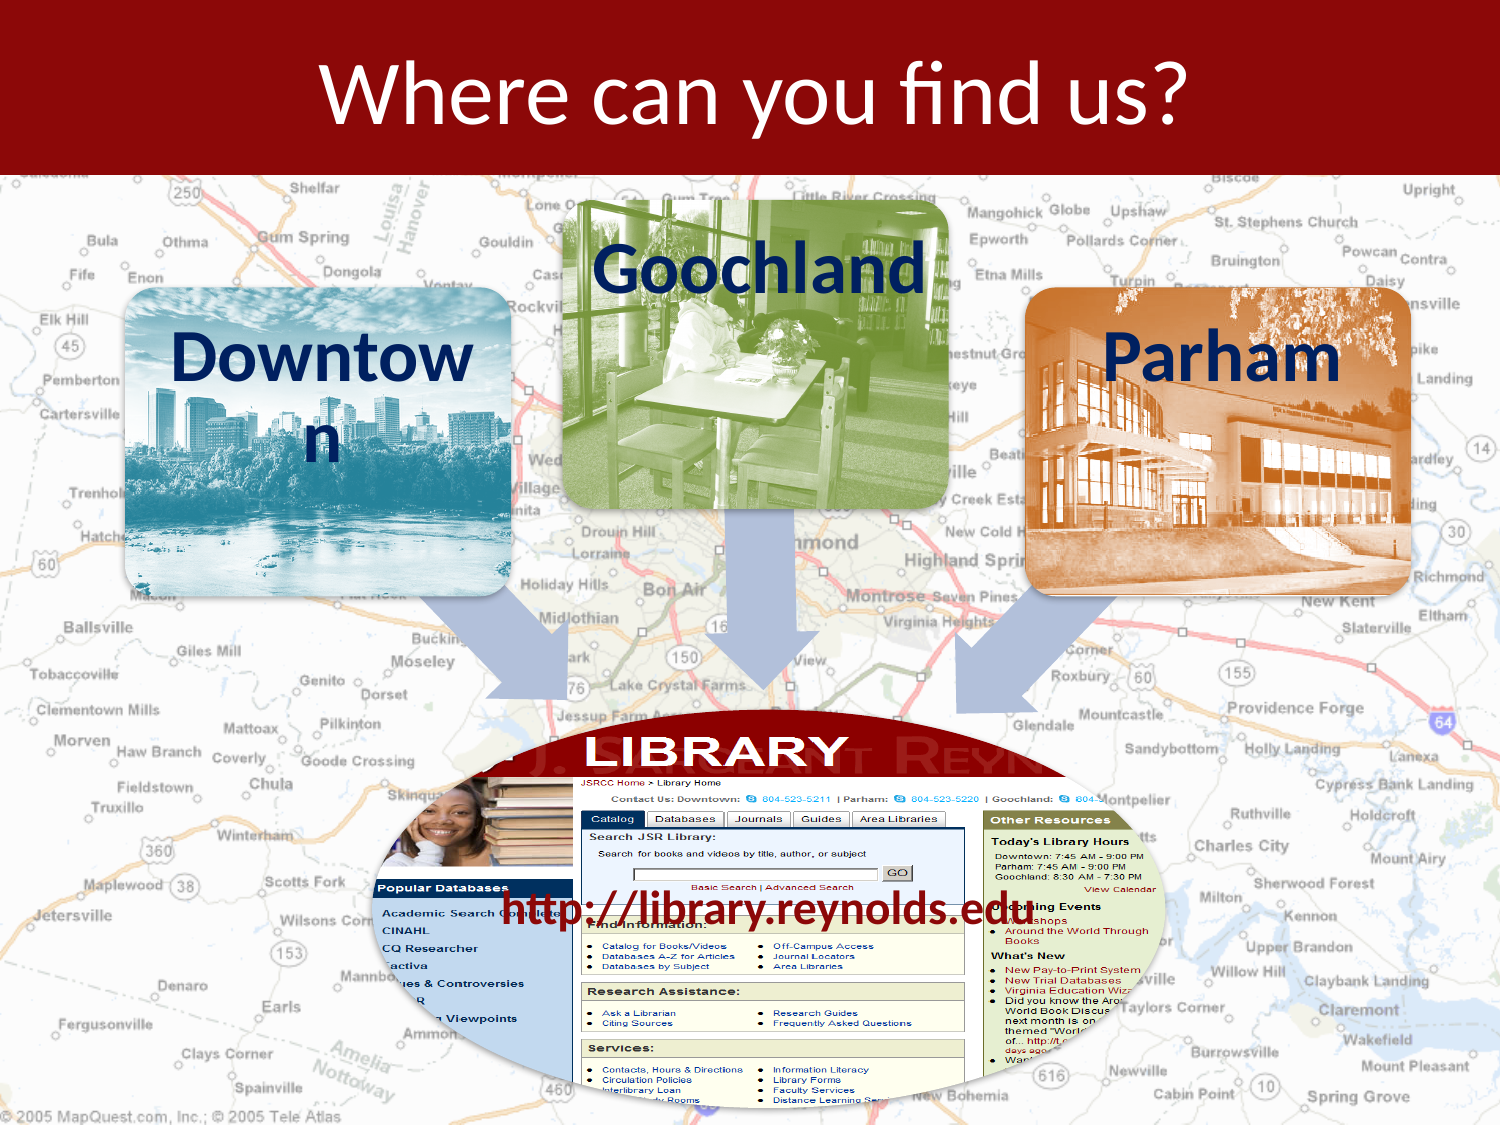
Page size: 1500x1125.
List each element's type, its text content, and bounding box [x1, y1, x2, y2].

title Where can you find us? [0, 0, 1500, 177]
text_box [124, 199, 1413, 1113]
